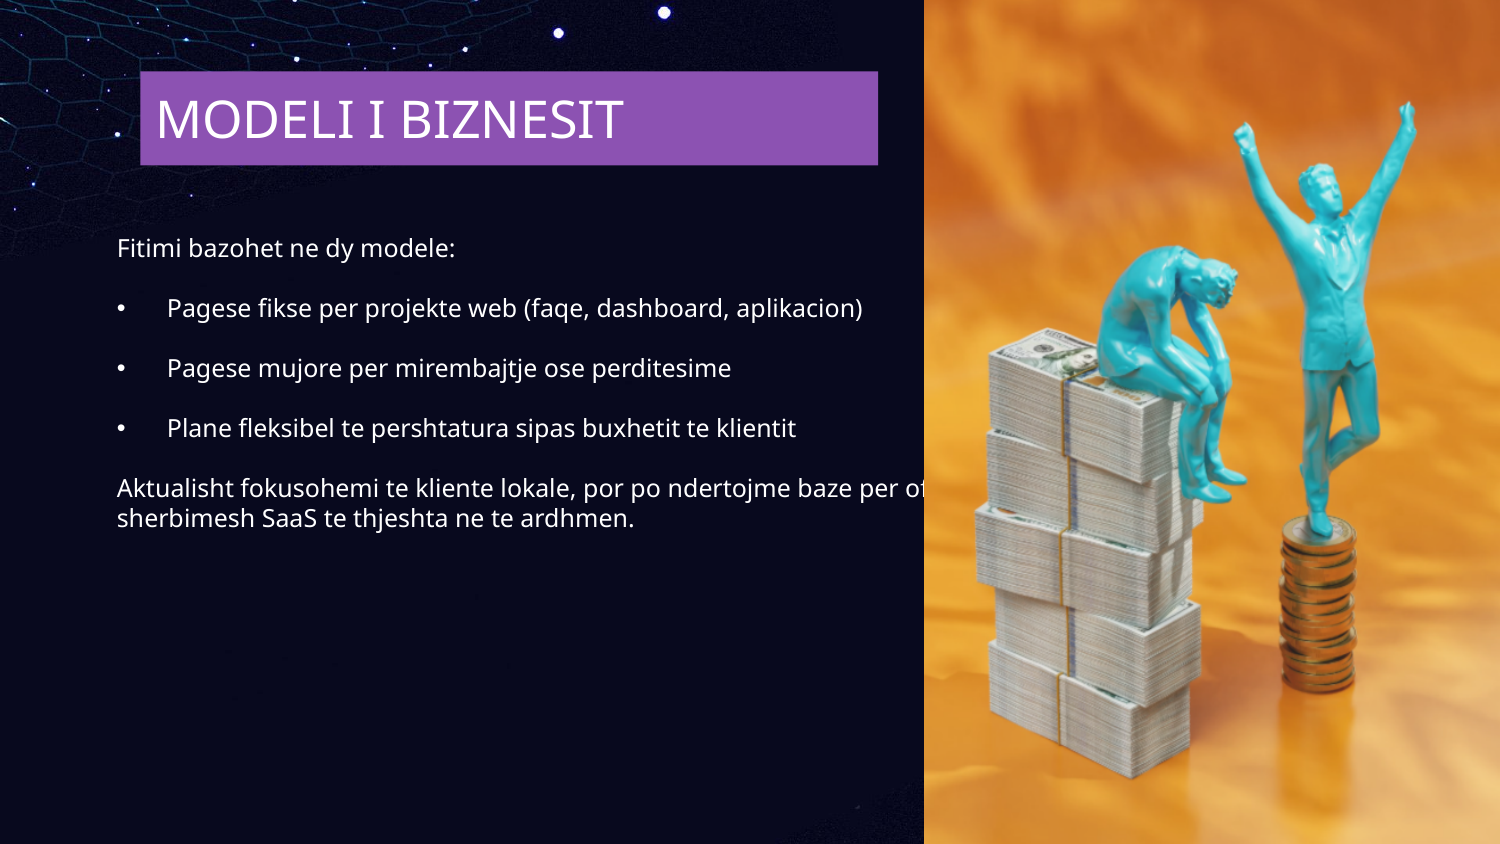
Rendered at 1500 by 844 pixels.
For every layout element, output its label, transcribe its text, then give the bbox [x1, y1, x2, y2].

subtitle Fitimi bazohet ne dy modele: Pagese fikse per projekte web (faqe, dashboard, aplikacion) Pagese mujore per mirembajtje ose perditesime Plane fleksibel te pershtatura sipas buxhetit te klientit Aktualisht fokusohemi te kliente lokale, por po ndertojme baze per ofrim sherbimesh SaaS te thjeshta ne te ardhmen. [76, 217, 919, 396]
picture [0, 0, 1500, 844]
title MODELI I BIZNESIT [140, 71, 879, 166]
